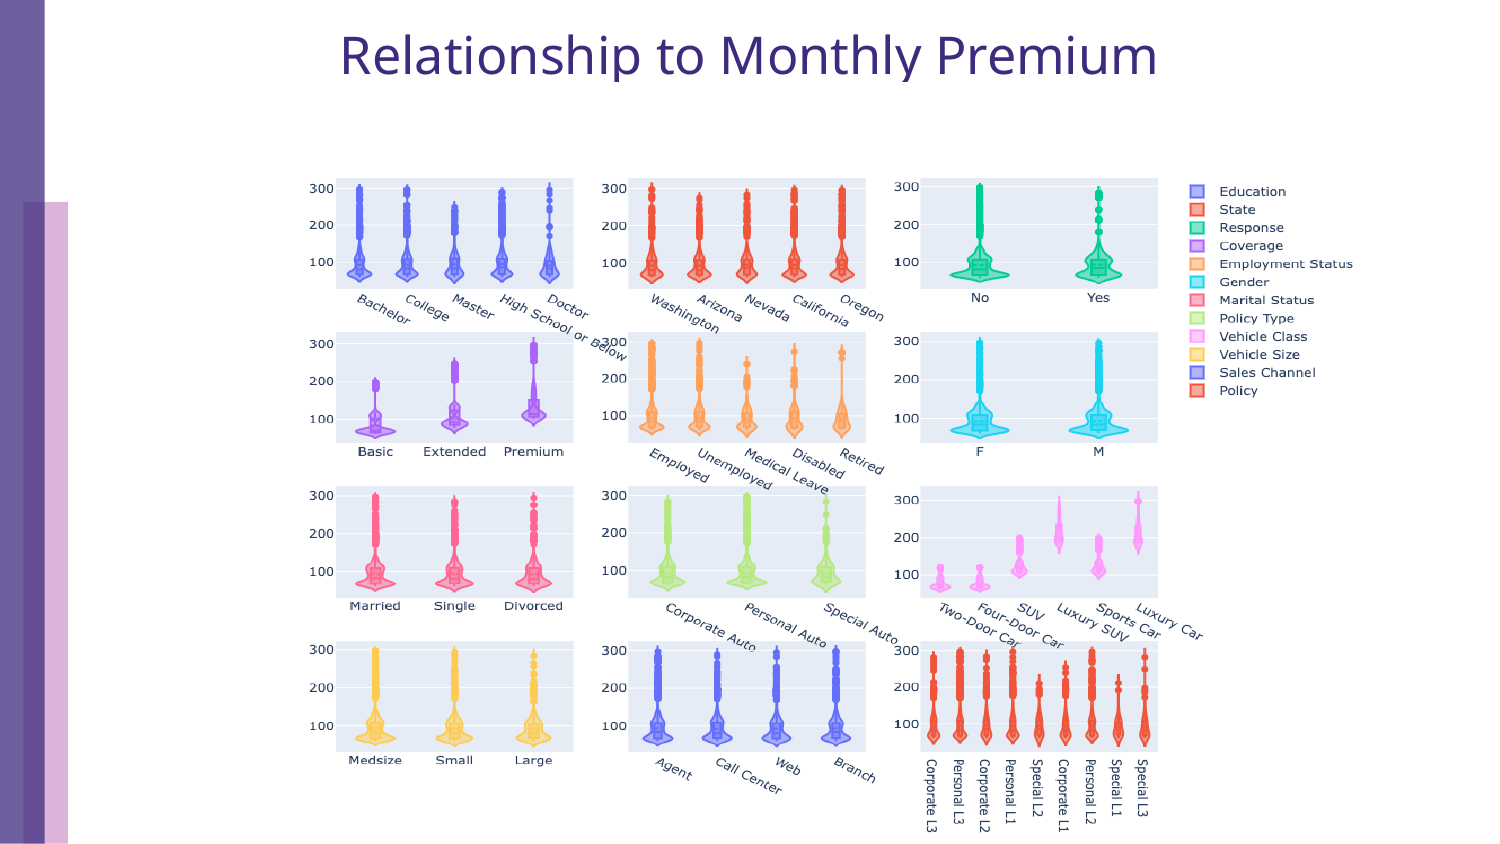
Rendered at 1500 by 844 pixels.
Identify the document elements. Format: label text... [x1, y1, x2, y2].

picture [246, 82, 1375, 844]
title Relationship to Monthly Premium [322, 12, 1178, 81]
